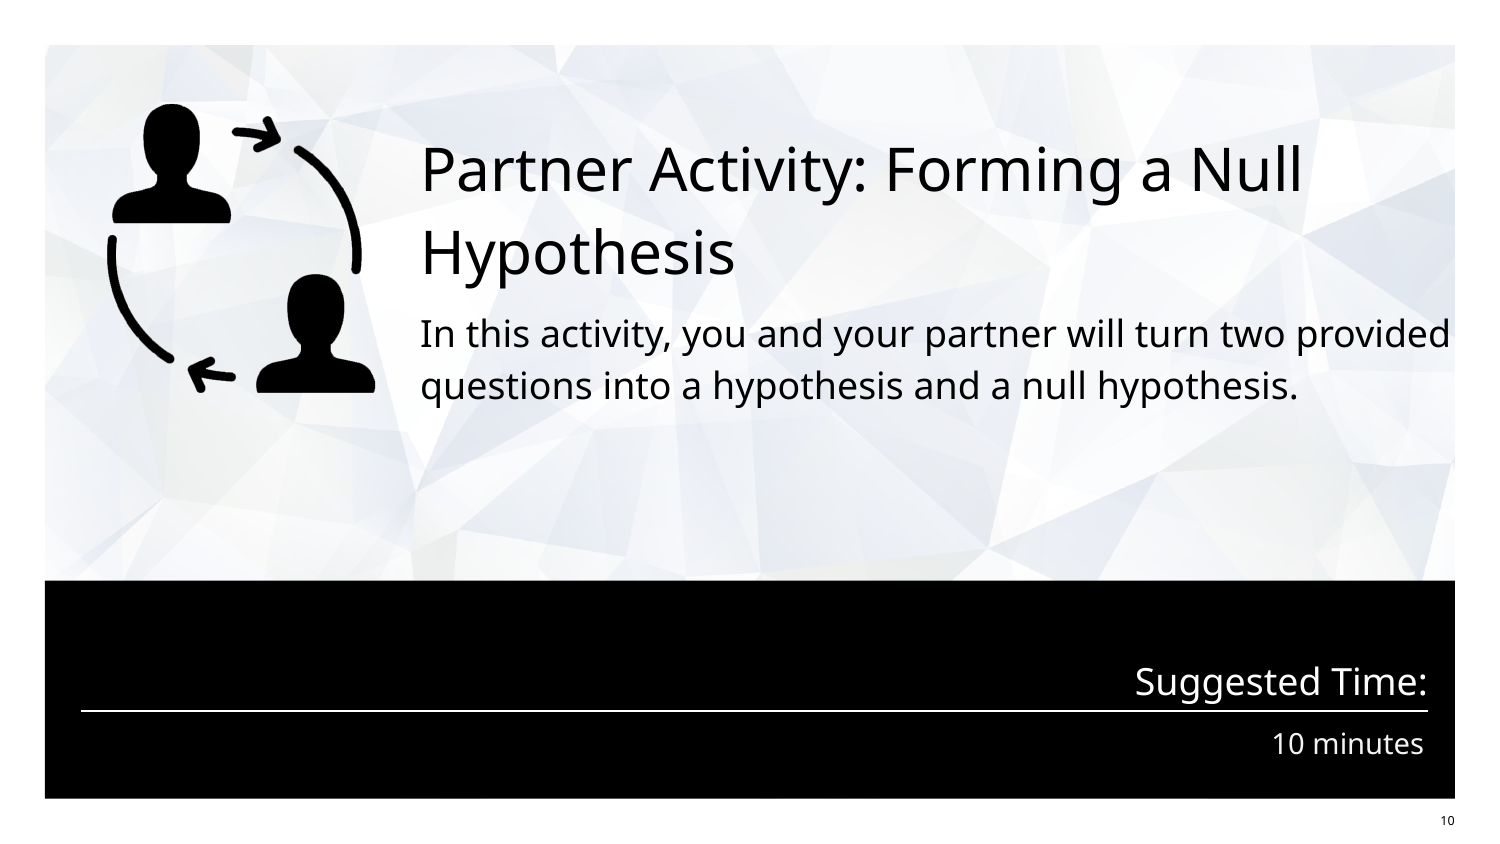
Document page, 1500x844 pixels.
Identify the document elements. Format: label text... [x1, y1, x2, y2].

title 10 minutes [968, 706, 1440, 779]
title Partner Activity: Forming a Null Hypothesis In this activity, you and your partner will turn two provided questions into a hypothesis and a null hypothesis. [0, 45, 1500, 581]
